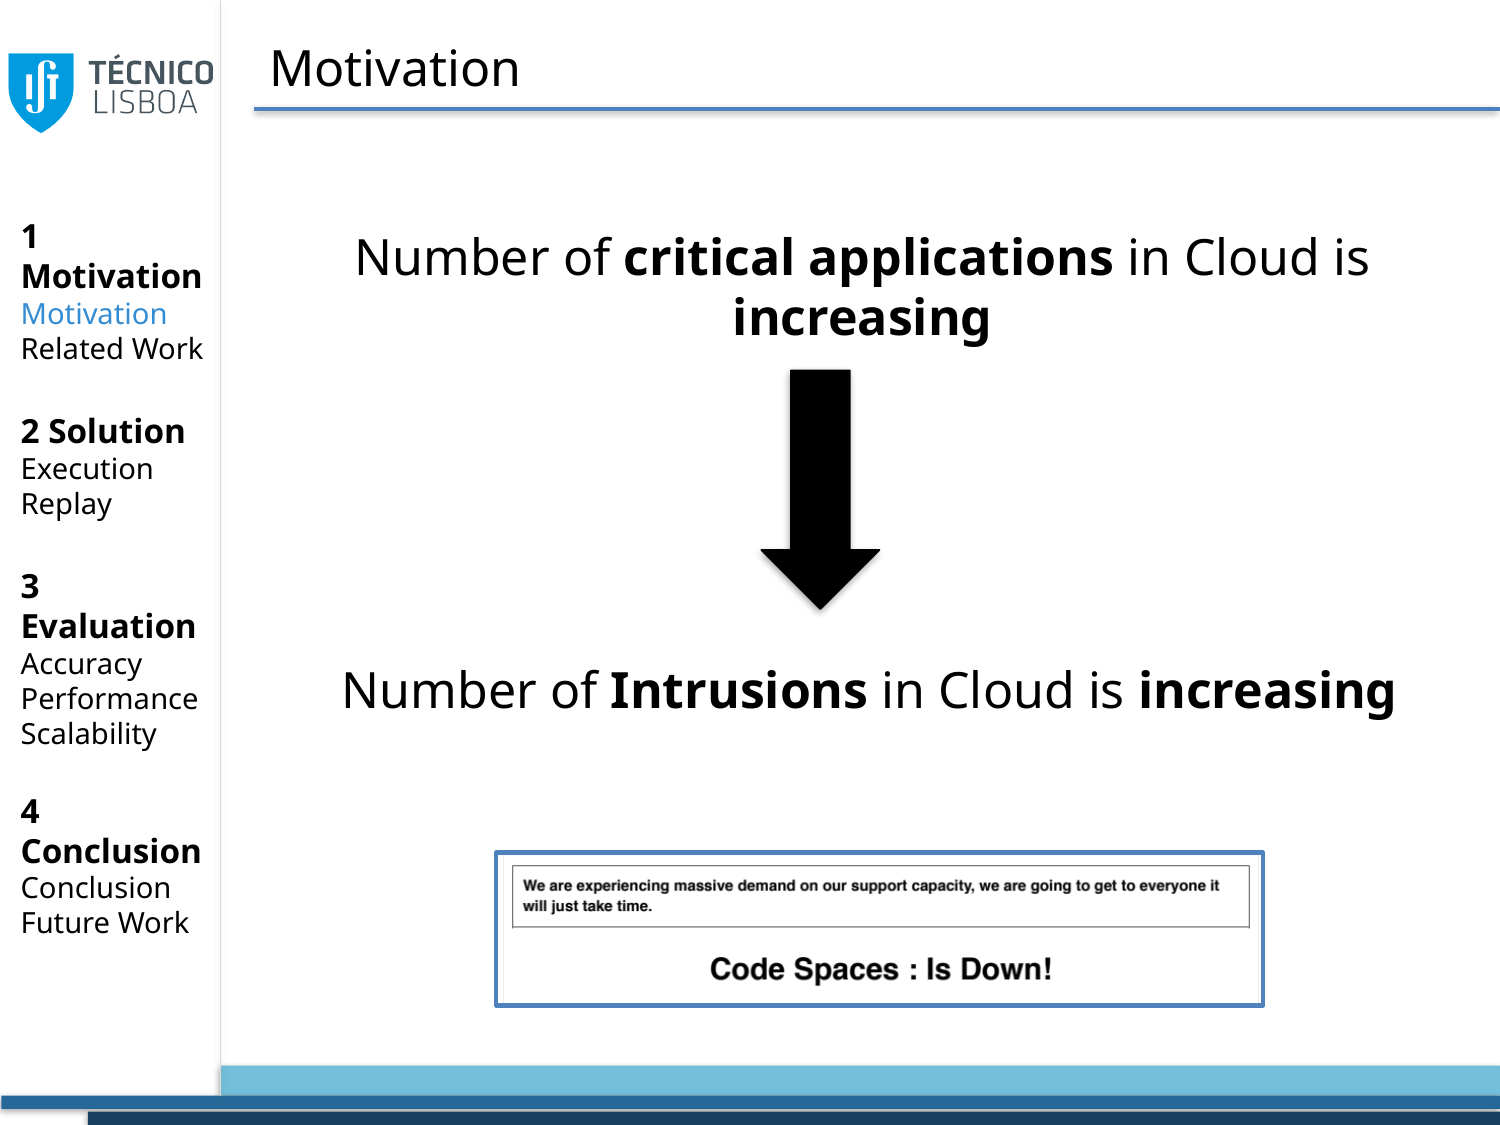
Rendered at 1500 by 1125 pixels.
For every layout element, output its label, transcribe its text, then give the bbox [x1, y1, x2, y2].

text_box [760, 369, 881, 610]
list Number of critical applications in Cloud is increasing [254, 217, 1472, 350]
text_box Number of Intrusions in Cloud is increasing [261, 651, 1478, 784]
title Motivation [254, 33, 964, 100]
text_box 1 Motivation Motivation Related Work 2 Solution Execution Replay 3 Evaluation Accuracy Performance Scalability 4 Conclusion Conclusion Future Work [5, 208, 225, 982]
picture [7, 52, 215, 135]
picture [498, 854, 1261, 1004]
